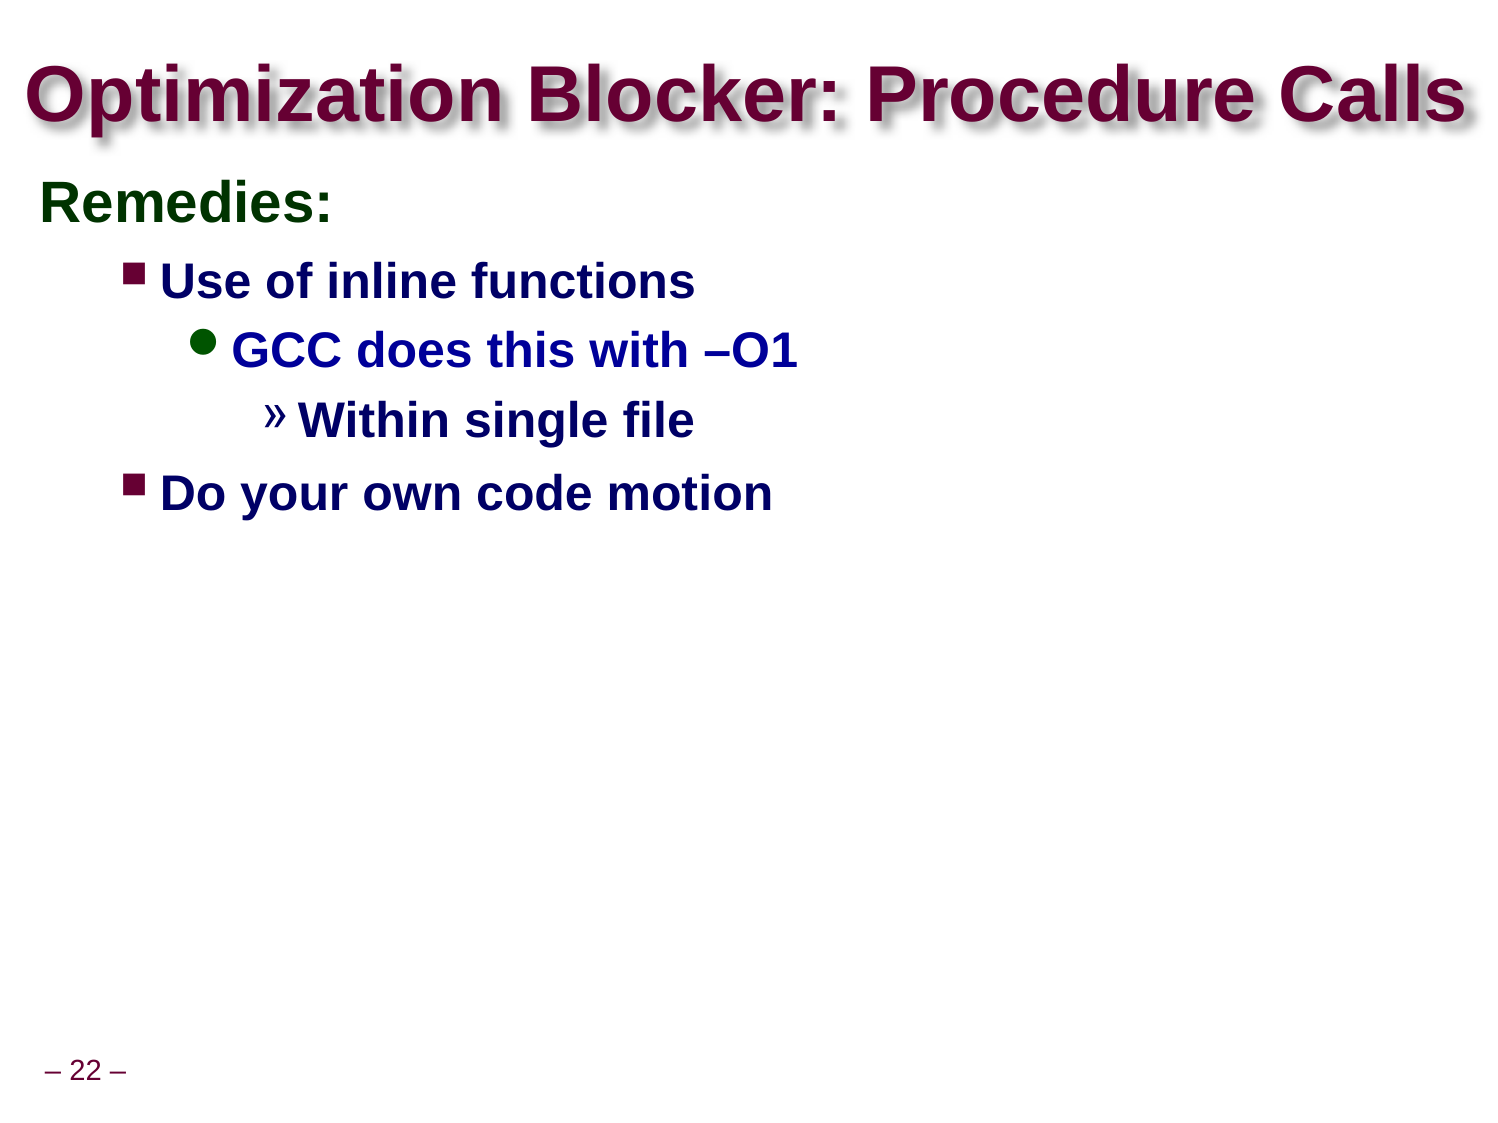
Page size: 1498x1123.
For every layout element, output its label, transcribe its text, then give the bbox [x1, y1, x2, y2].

title Optimization Blocker: Procedure Calls [24, 50, 1473, 144]
list Remedies: Use of inline functions GCC does this with –O1 Within single file Do your own code motion [24, 162, 1473, 992]
